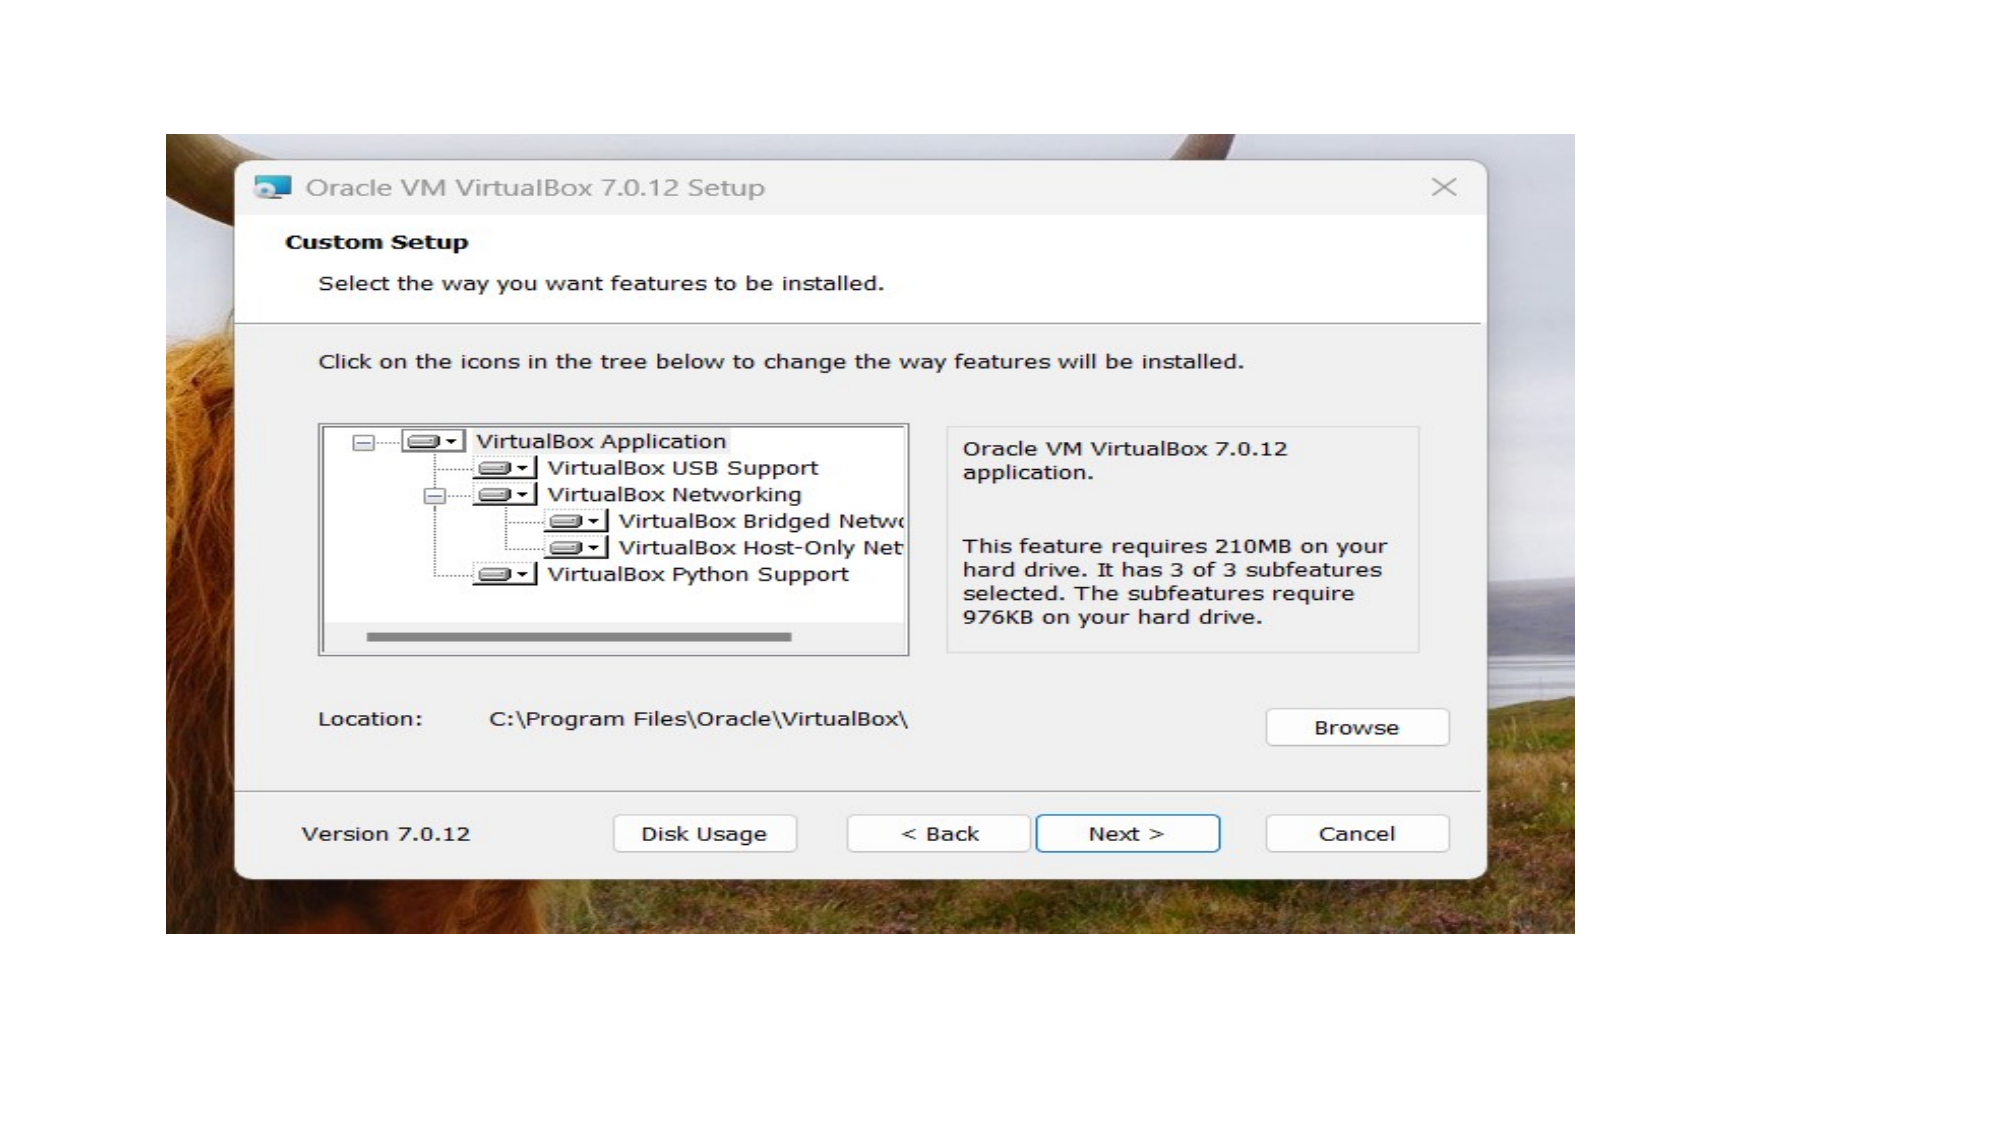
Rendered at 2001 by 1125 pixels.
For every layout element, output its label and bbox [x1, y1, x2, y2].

list [166, 134, 1575, 934]
